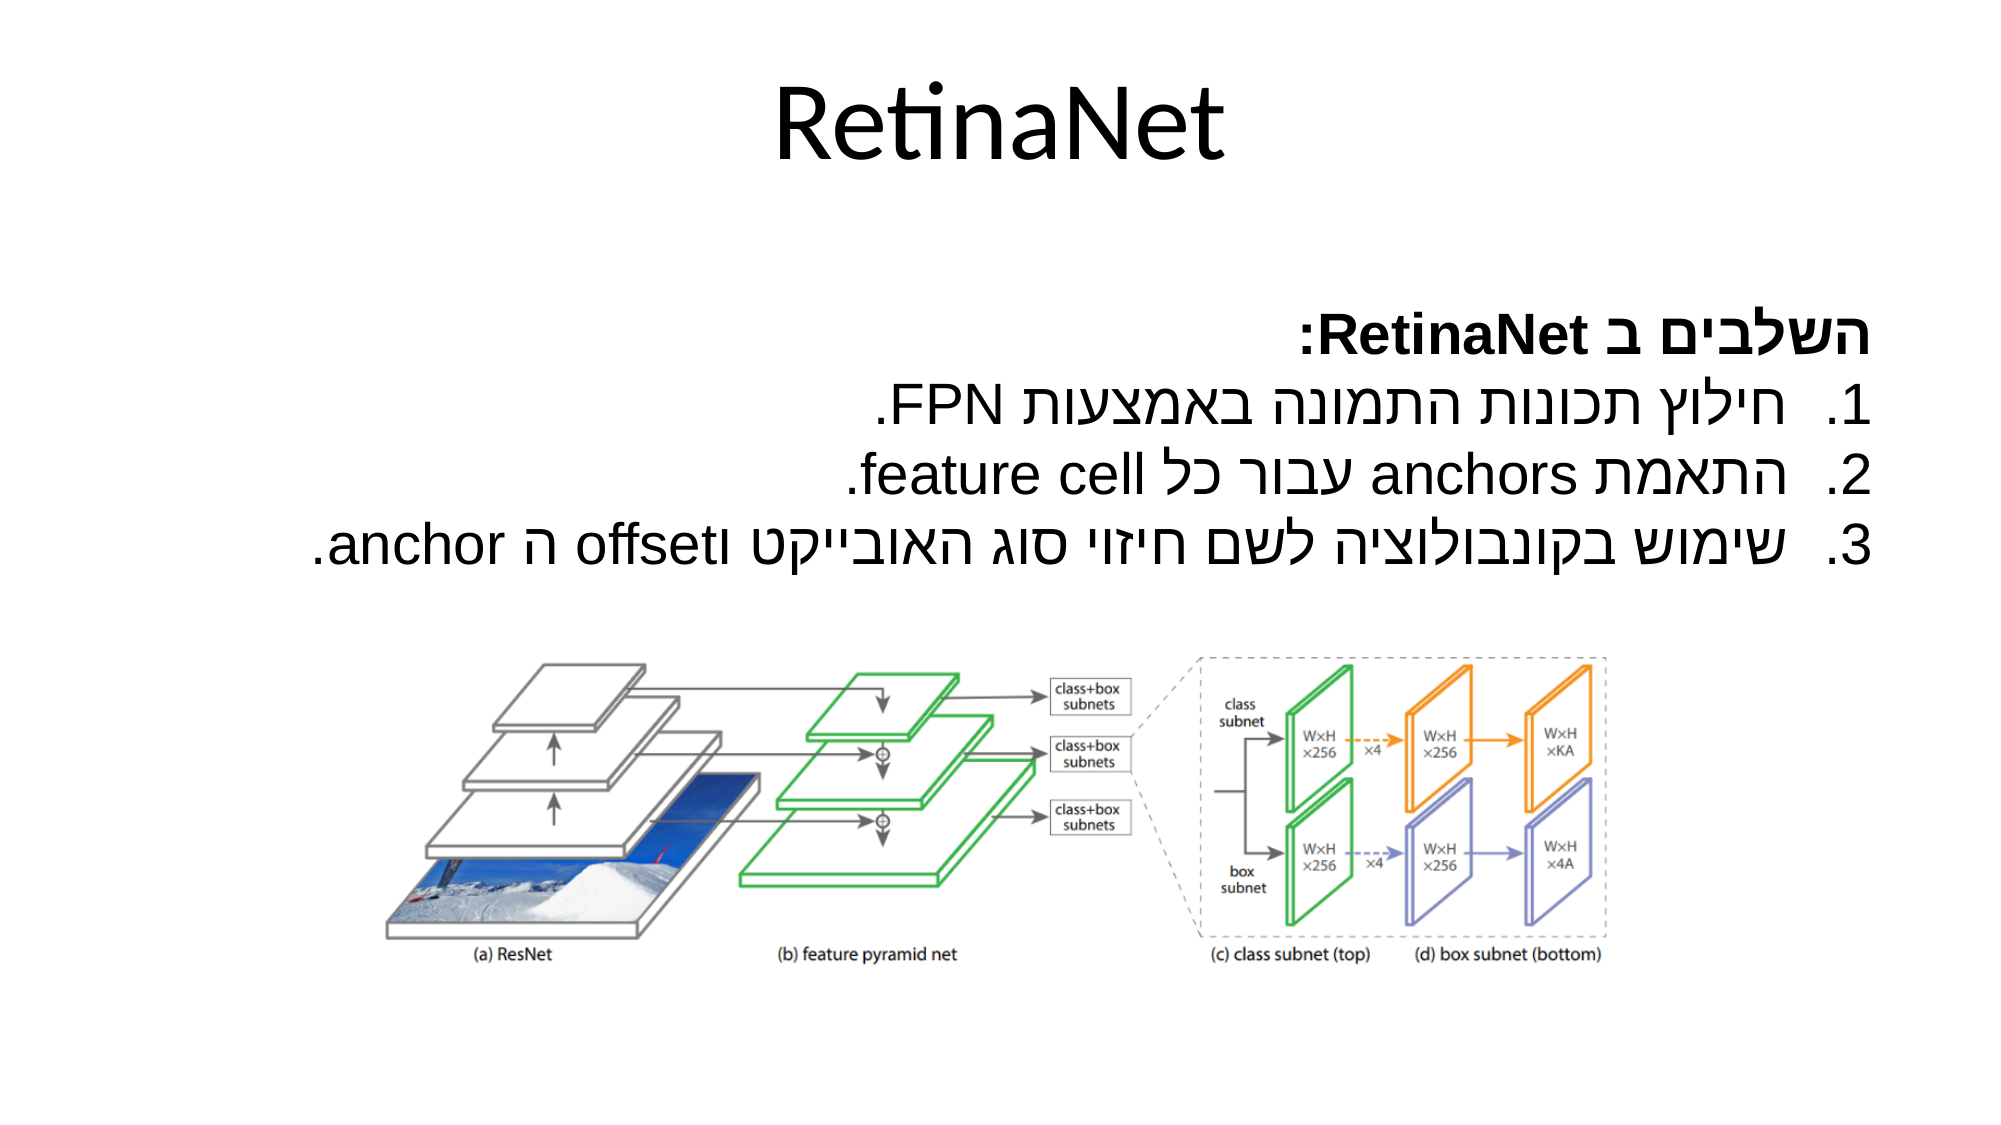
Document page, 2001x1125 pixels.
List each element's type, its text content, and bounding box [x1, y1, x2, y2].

text_box RetinaNet [757, 39, 1243, 190]
picture [381, 641, 1619, 968]
text_box השלבים ב RetinaNet: חילוץ תכונות התמונה באמצעות FPN. התאמת anchors עבור כל feature cell. שימוש בקונבולוציה לשם חיזוי סוג האובייקט וoffset ה anchor. [132, 288, 1888, 584]
